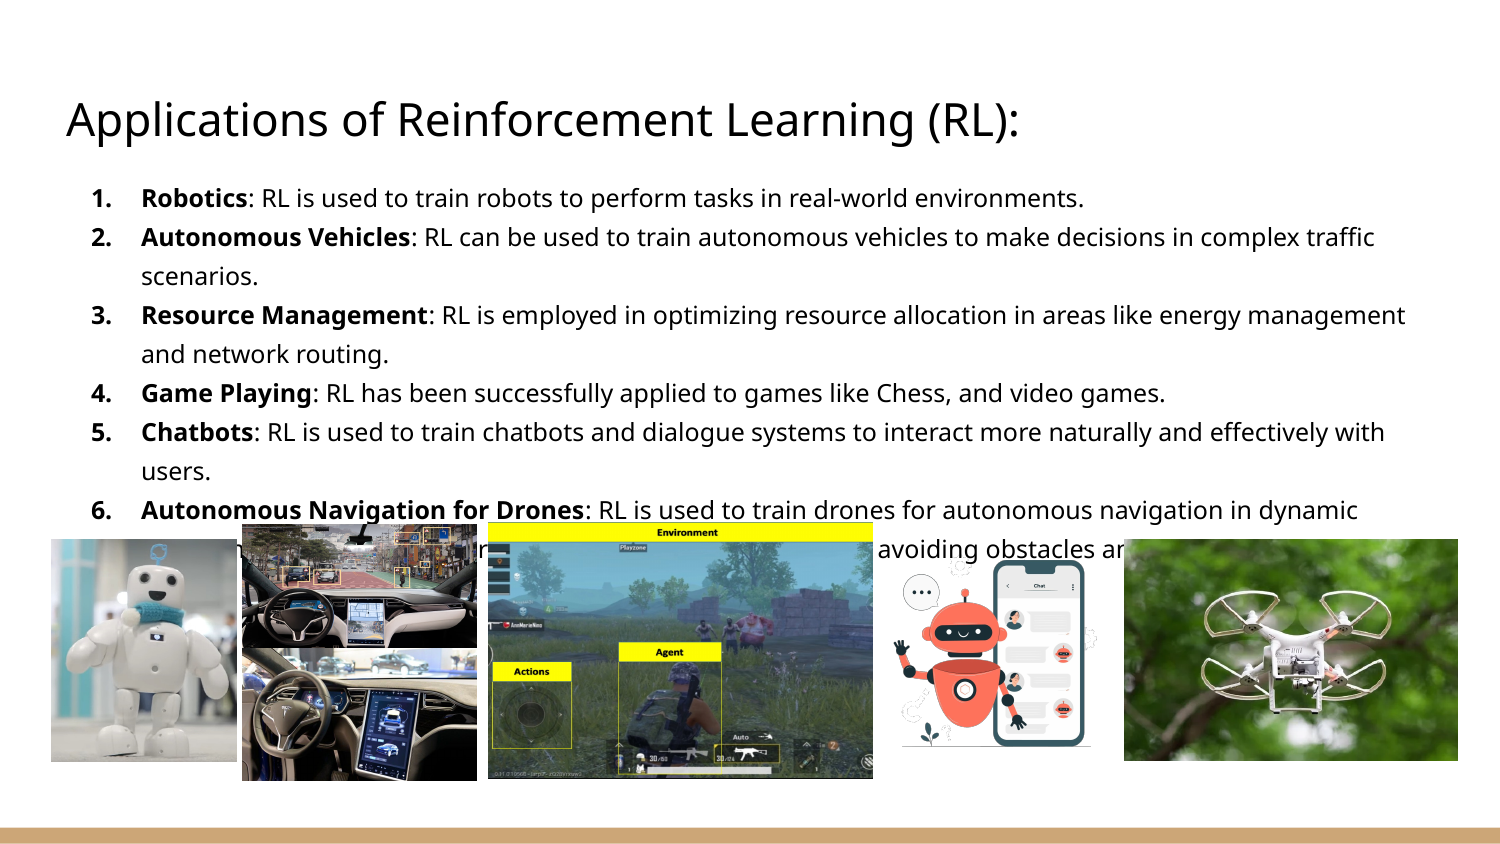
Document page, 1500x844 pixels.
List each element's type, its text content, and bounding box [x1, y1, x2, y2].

picture [1123, 539, 1458, 762]
picture [50, 538, 238, 762]
picture [884, 538, 1107, 762]
list Applications of Reinforcement Learning (RL): Robotics: RL is used to train robots to perform tasks in real-world environments. Autonomous Vehicles: RL can be used to train autonomous vehicles to make decisions in complex traffic scenarios. Resource Management: RL is employed in optimizing resource allocation in areas like energy management and network routing. Game Playing: RL has been successfully applied to games like Chess, and video games. Chatbots: RL is used to train chatbots and dialogue systems to interact more naturally and effectively with users. Autonomous Navigation for Drones: RL is used to train drones for autonomous navigation in dynamic environments. The drone learns to make decisions on its path, avoiding obstacles and optimizing its route. [51, 63, 1449, 614]
picture [242, 523, 478, 781]
picture [488, 522, 874, 779]
